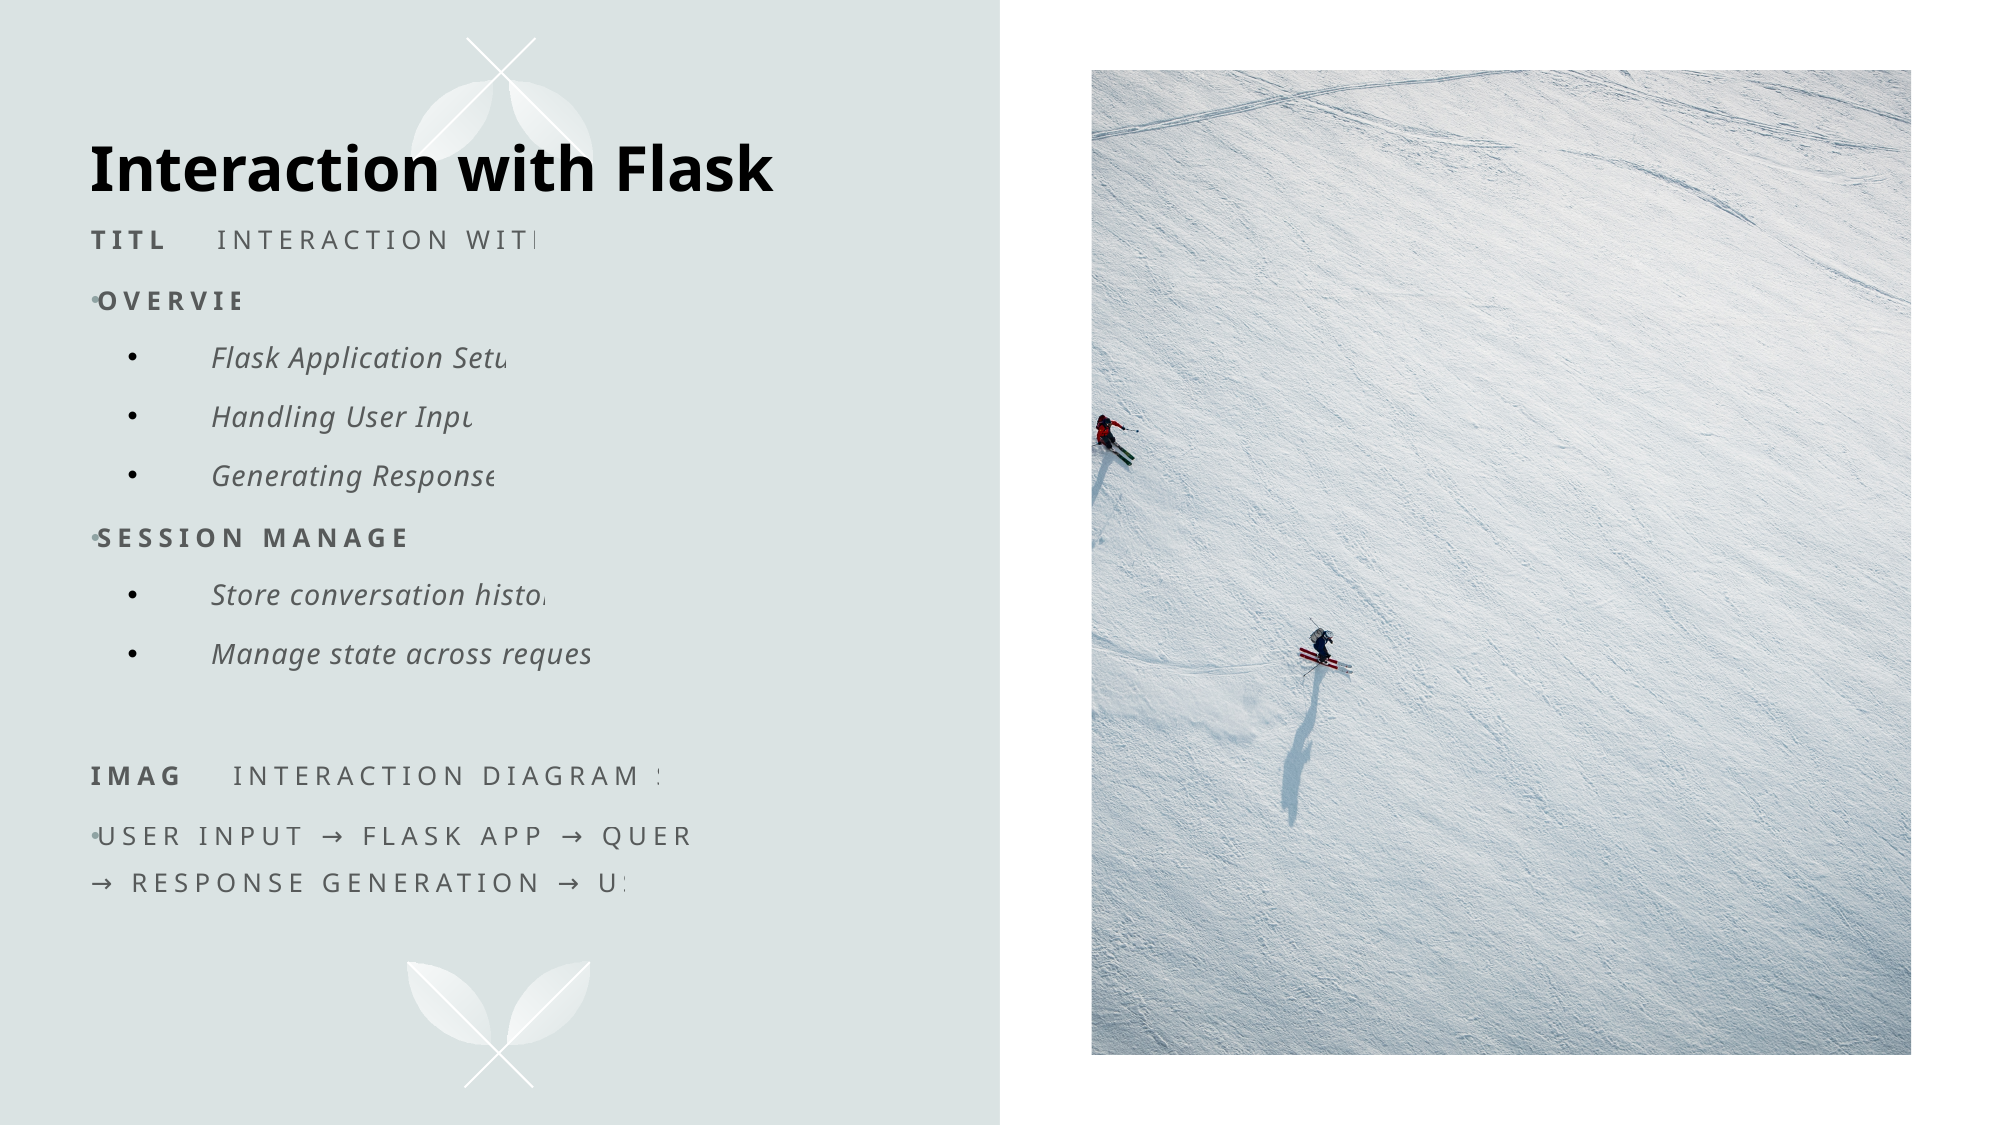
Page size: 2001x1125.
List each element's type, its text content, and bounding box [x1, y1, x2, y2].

picture [1091, 70, 1912, 1055]
subtitle Title: Interaction with Flask Overview: Flask Application Setup Handling User Input Generating Responses Session Management: Store conversation history Manage state across requests Image: Interaction diagram showing: User Input → Flask App → Query Processing → Response Generation → User Output [75, 200, 967, 962]
title Interaction with Flask [75, 70, 923, 200]
